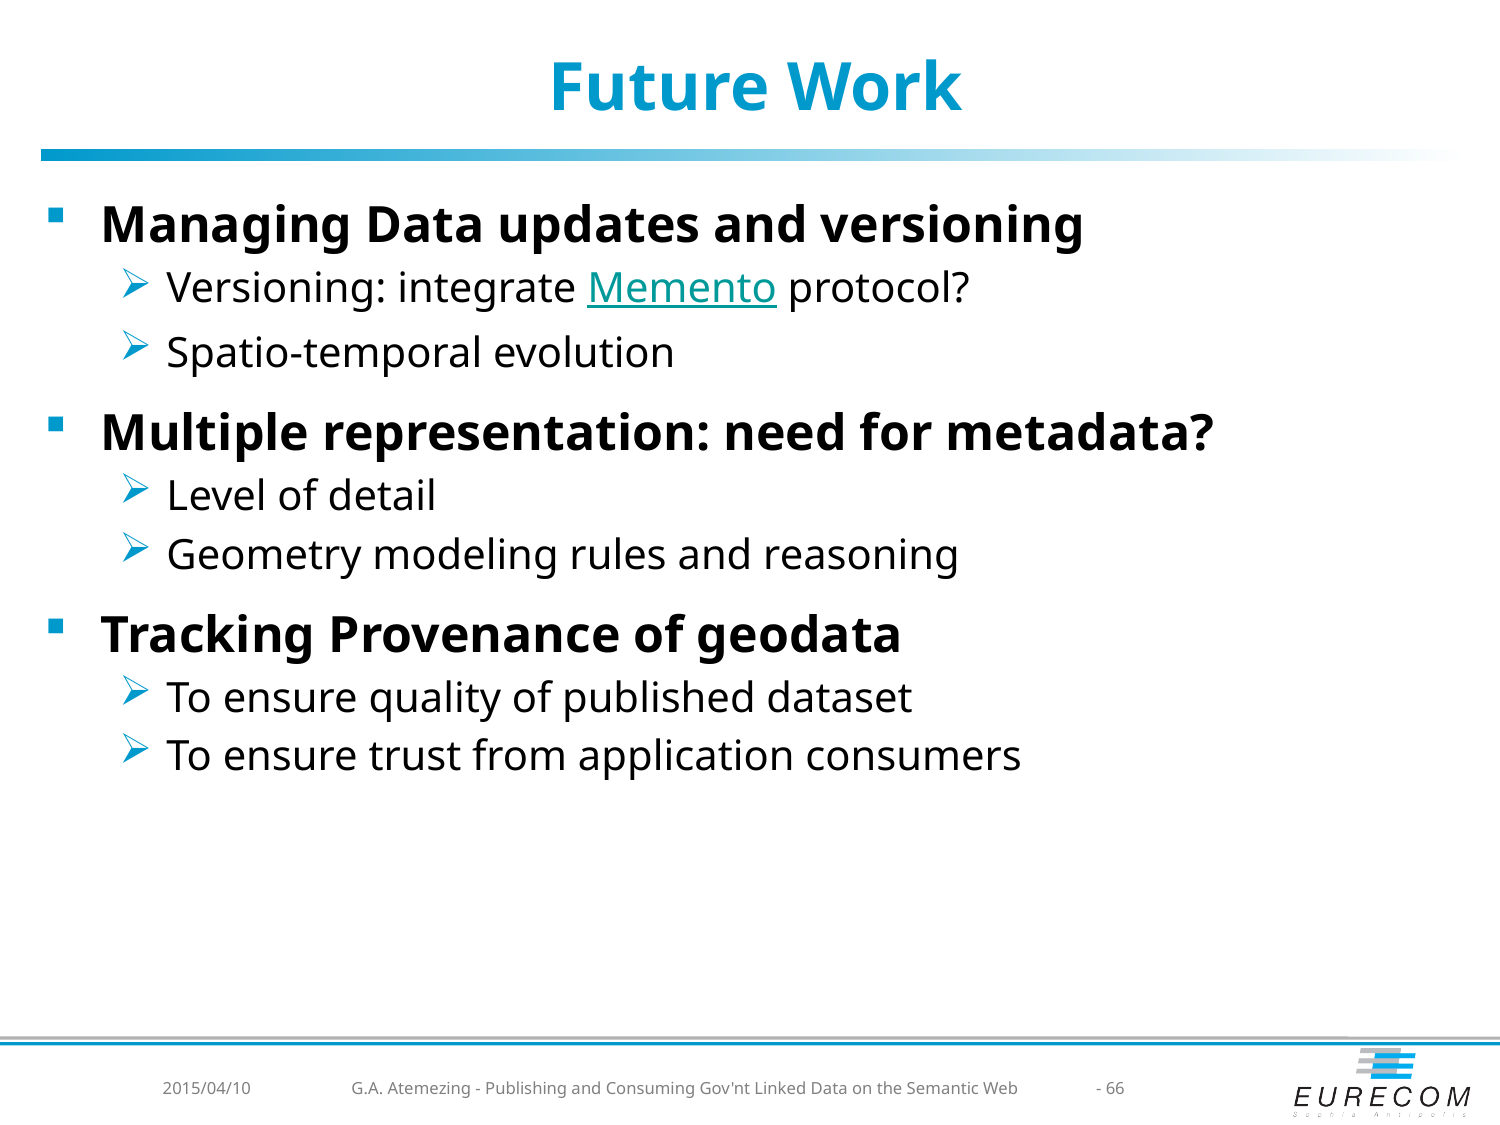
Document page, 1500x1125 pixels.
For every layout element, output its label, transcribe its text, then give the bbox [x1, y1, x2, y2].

list Managing Data updates and versioning Versioning: integrate Memento protocol? Spatio-temporal evolution Multiple representation: need for metadata? Level of detail Geometry modeling rules and reasoning Tracking Provenance of geodata To ensure quality of published dataset To ensure trust from application consumers [29, 184, 1460, 1024]
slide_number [147, 1070, 325, 1103]
picture [1293, 1048, 1477, 1118]
text_box [112, 208, 1388, 1035]
title Future Work [52, 30, 1460, 138]
slide_number - 66 [1080, 1070, 1200, 1103]
footer G.A. Atemezing - Publishing and Consuming Gov'nt Linked Data on the Semantic Web [336, 1070, 1069, 1107]
